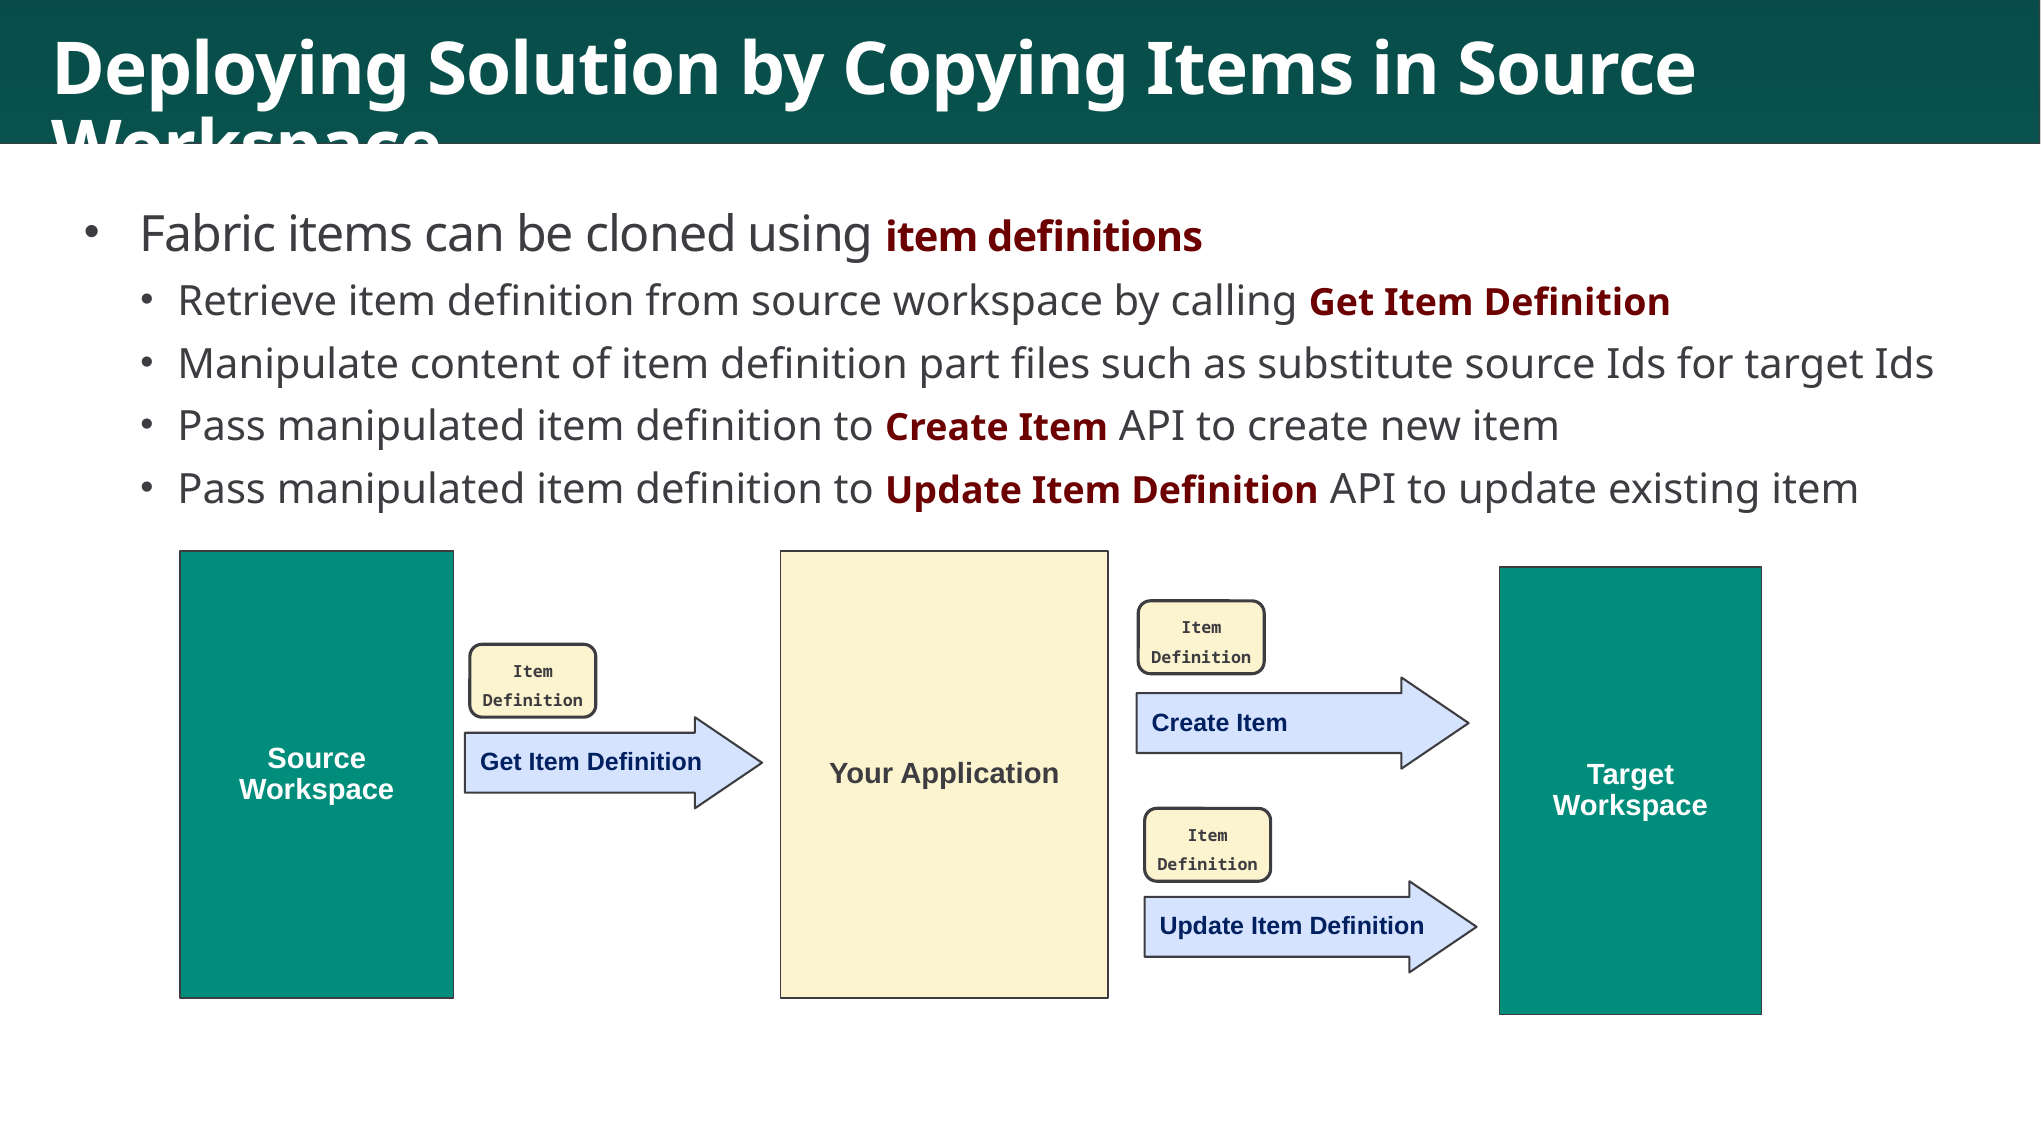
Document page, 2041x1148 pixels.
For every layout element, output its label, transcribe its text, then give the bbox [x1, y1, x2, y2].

text_box Target Workspace [1499, 566, 1762, 1015]
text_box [1144, 808, 1477, 973]
text_box Source Workspace [179, 550, 454, 999]
text_box Your Application [780, 550, 1109, 999]
title Deploying Solution by Copying Items in Source Workspace [51, 31, 1988, 111]
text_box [1136, 600, 1469, 769]
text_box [464, 644, 763, 809]
list Fabric items can be cloned using item definitions Retrieve item definition from source workspace by calling Get Item Definition Manipulate content of item definition part files such as substitute source Ids for target Ids Pass manipulated item definition to Create Item API to create new item Pass manipulated item definition to Update Item Definition API to update existing item [83, 201, 1988, 495]
